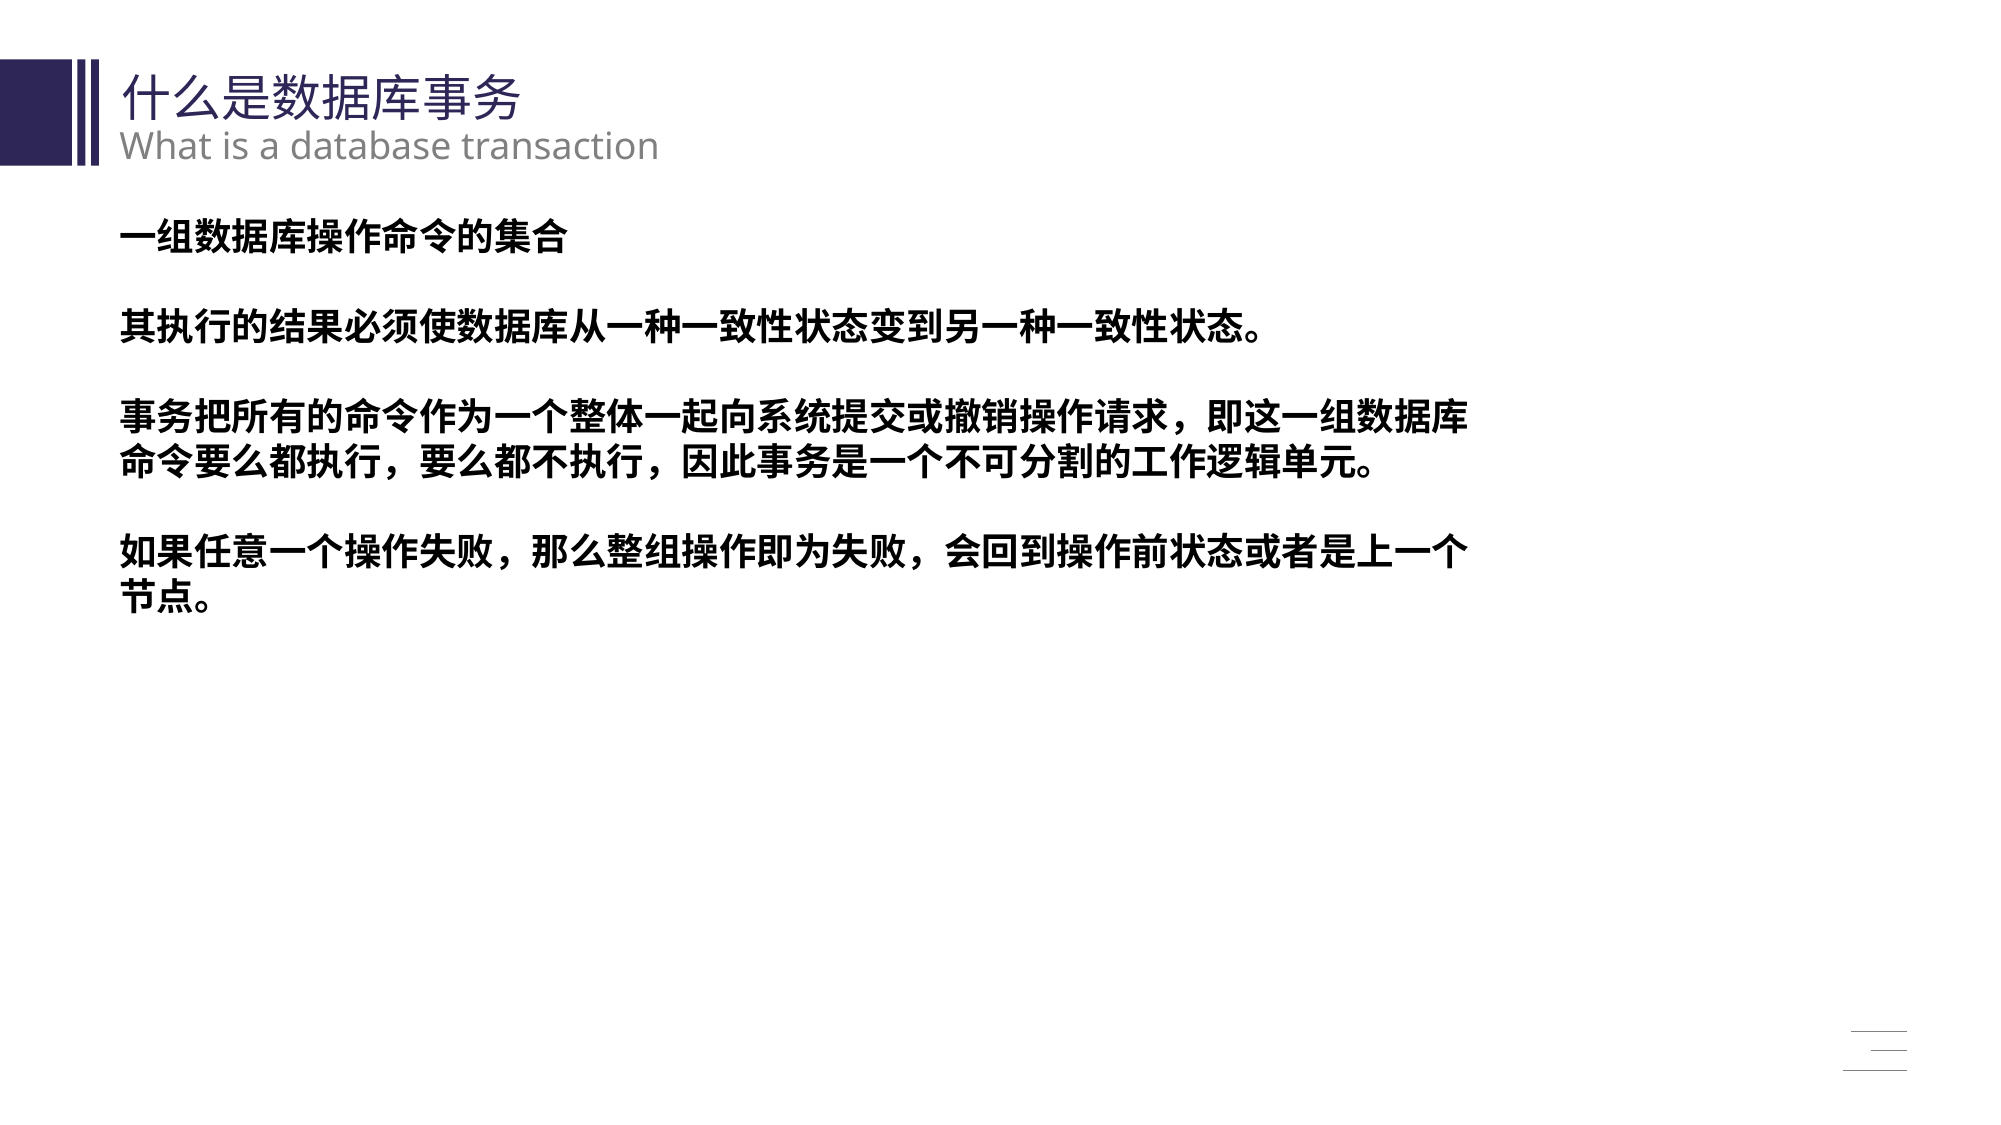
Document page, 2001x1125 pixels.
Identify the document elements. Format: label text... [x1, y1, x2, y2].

text_box [76, 134, 86, 167]
text_box 什么是数据库事务 [0, 59, 800, 134]
text_box [90, 134, 100, 167]
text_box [1842, 1031, 1907, 1071]
text_box What is a database transaction [104, 114, 1254, 175]
text_box [0, 134, 73, 167]
text_box 一组数据库操作命令的集合 其执行的结果必须使数据库从一种一致性状态变到另一种一致性状态。 事务把所有的命令作为一个整体一起向系统提交或撤销操作请求，即这一组数据库命令要么都执行，要么都不执行，因此事务是一个不可分割的工作逻辑单元。 如果任意一个操作失败，那么整组操作即为失败，会回到操作前状态或者是上一个节点。 [104, 205, 1512, 626]
